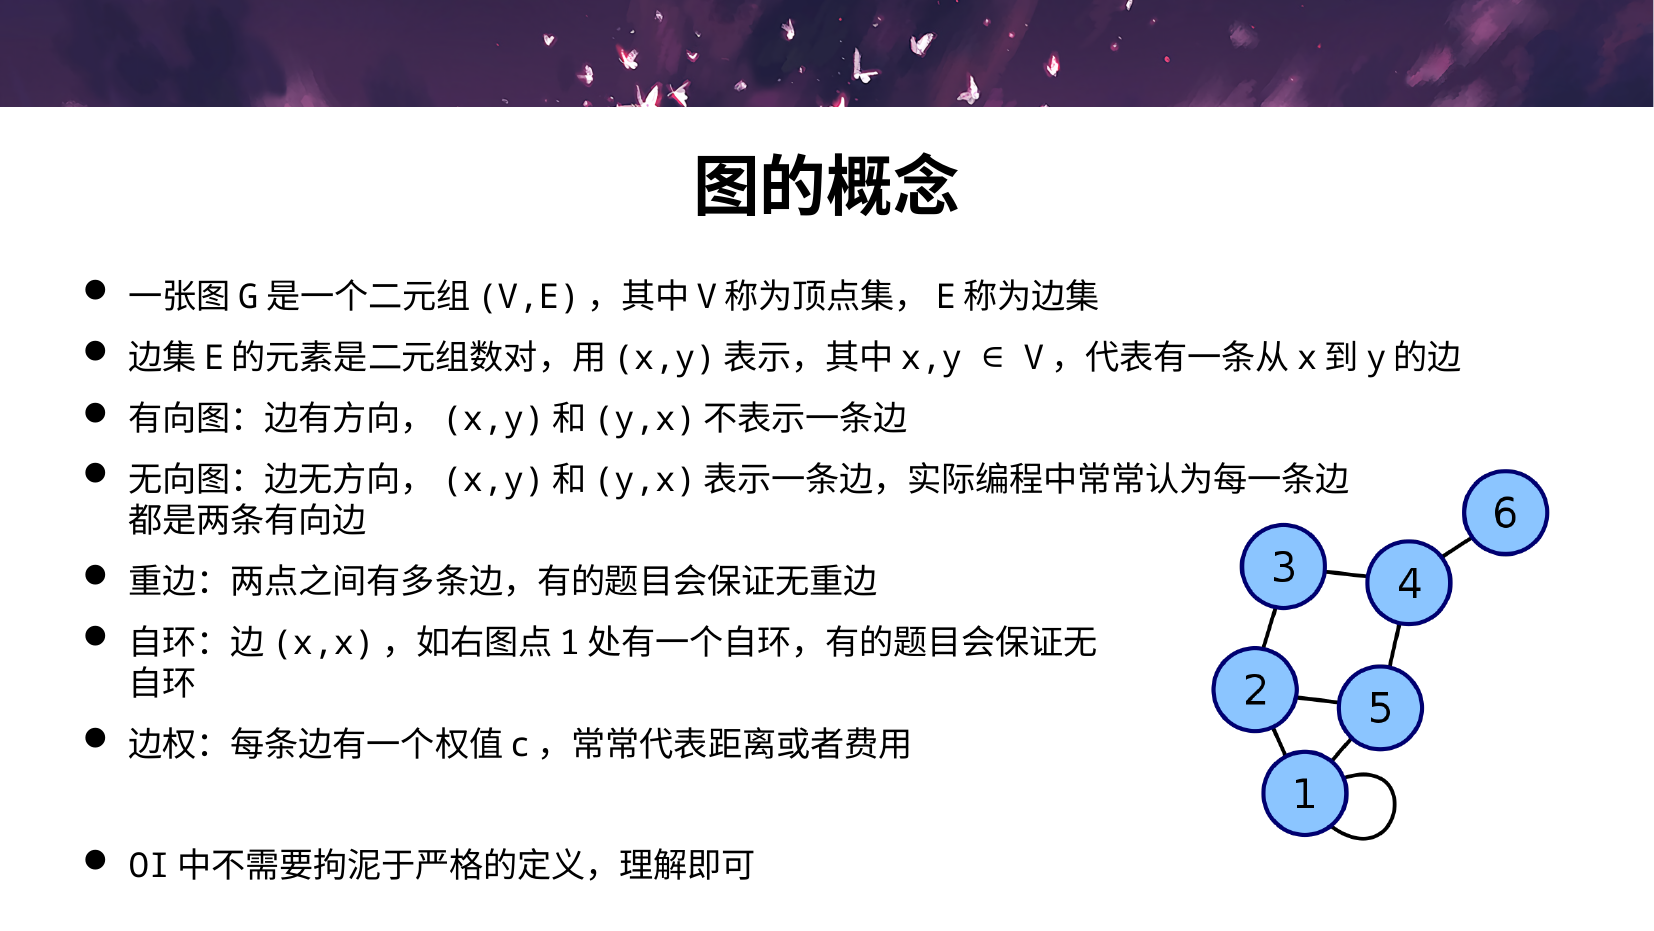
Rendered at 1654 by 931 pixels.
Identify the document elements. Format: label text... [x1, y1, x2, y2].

picture [0, 0, 1654, 107]
picture [1189, 446, 1571, 863]
list 一张图G是一个二元组(V,E)，其中V称为顶点集，E称为边集 边集E的元素是二元组数对，用(x,y)表示，其中x,y ∈ V，代表有一条从x到y的边 有向图：边有方向，(x,y)和(y,x)不表示一条边 无向图：边无方向，(x,y)和(y,x)表示一条边，实际编程中常常认为每一条边 都是两条有向边 重边：两点之间有多条边，有的题目会保证无重边 自环：边(x,x)，如右图点1处有一个自环，有的题目会保证无 自环 边权：每条边有一个权值c，常常代表距离或者费用 OI中不需要拘泥于严格的定义，理解即可 [82, 274, 1571, 886]
title 图的概念 [82, 106, 1571, 262]
